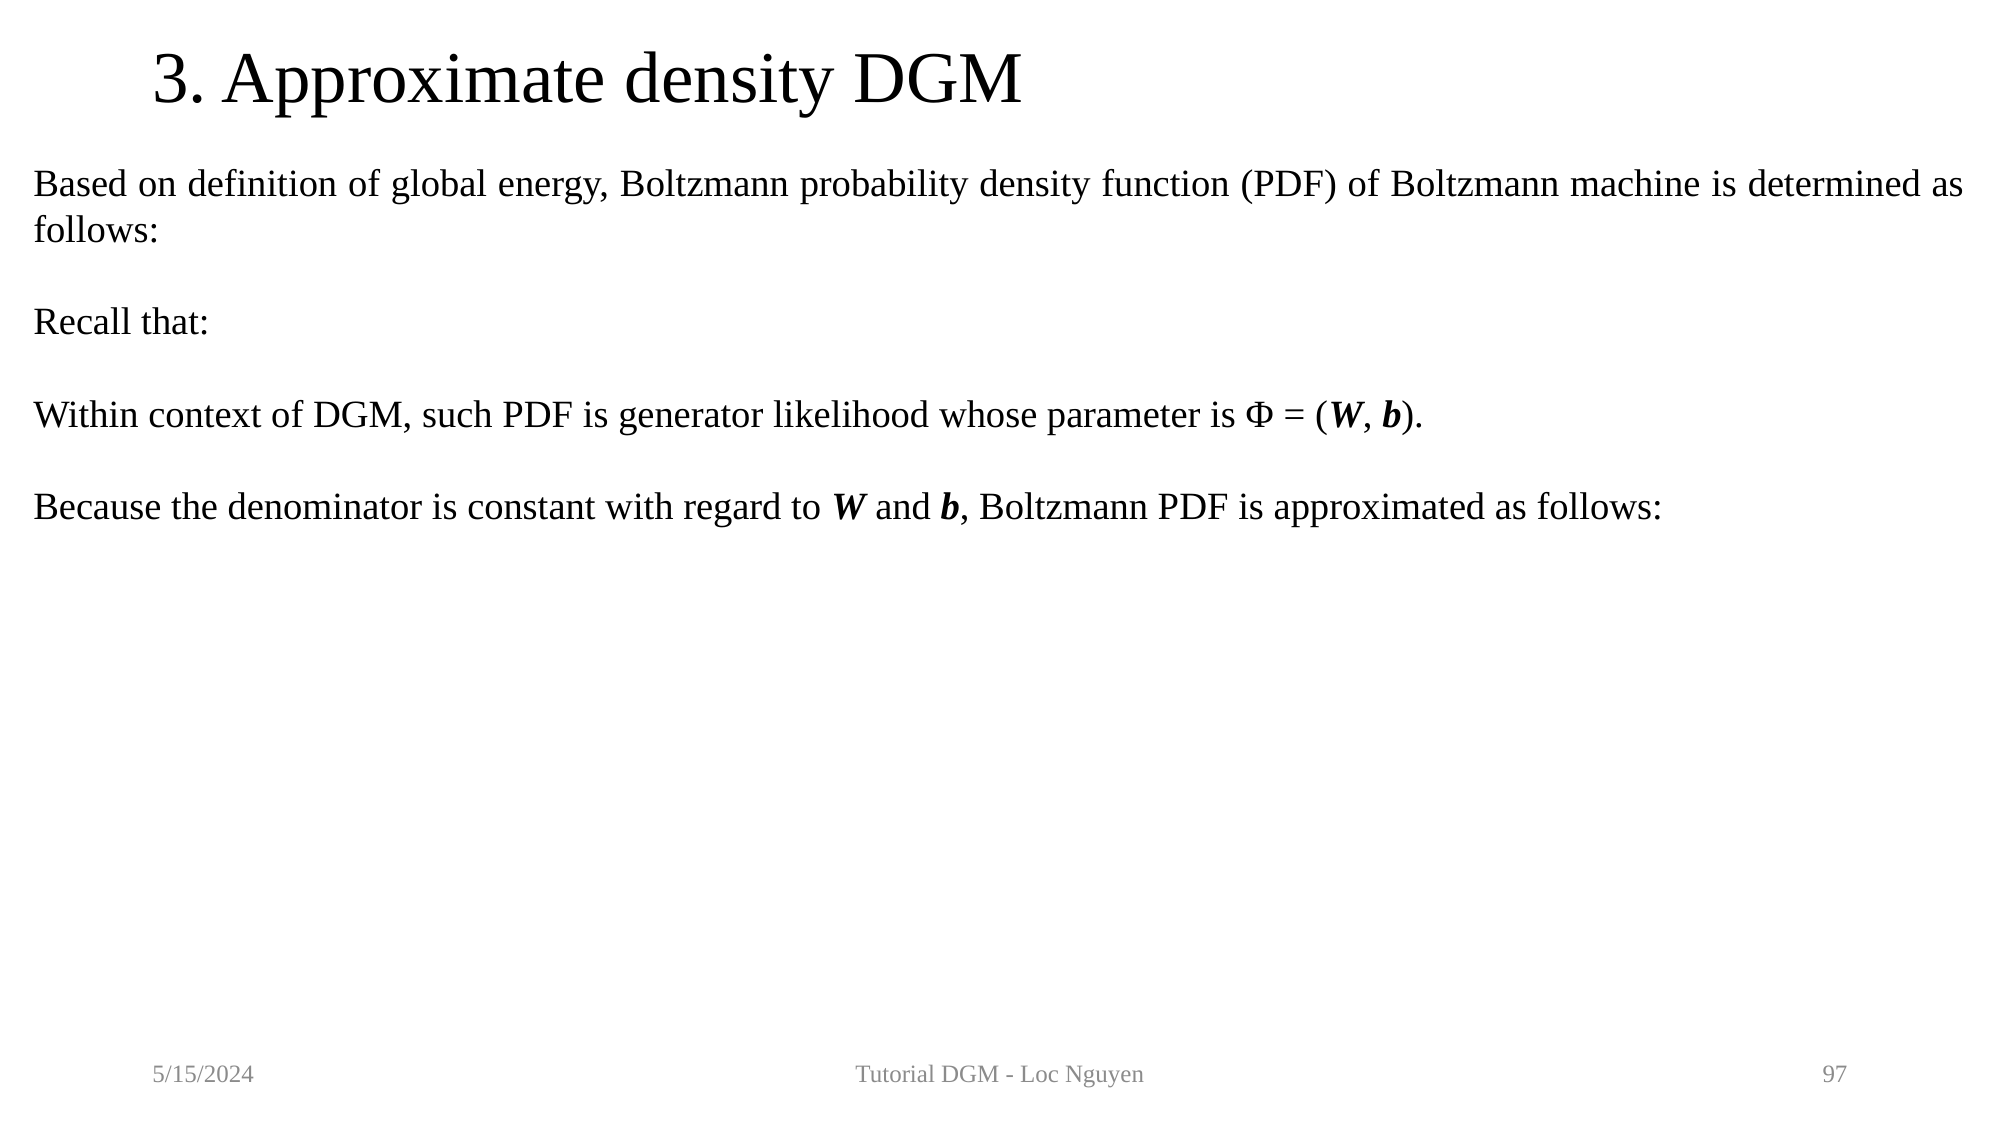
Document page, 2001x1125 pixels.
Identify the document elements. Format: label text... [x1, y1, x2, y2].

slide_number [137, 1042, 588, 1103]
title 3. Approximate density DGM [137, 19, 1863, 128]
slide_number 97 [1412, 1042, 1863, 1103]
footer Tutorial DGM - Loc Nguyen [662, 1042, 1338, 1103]
